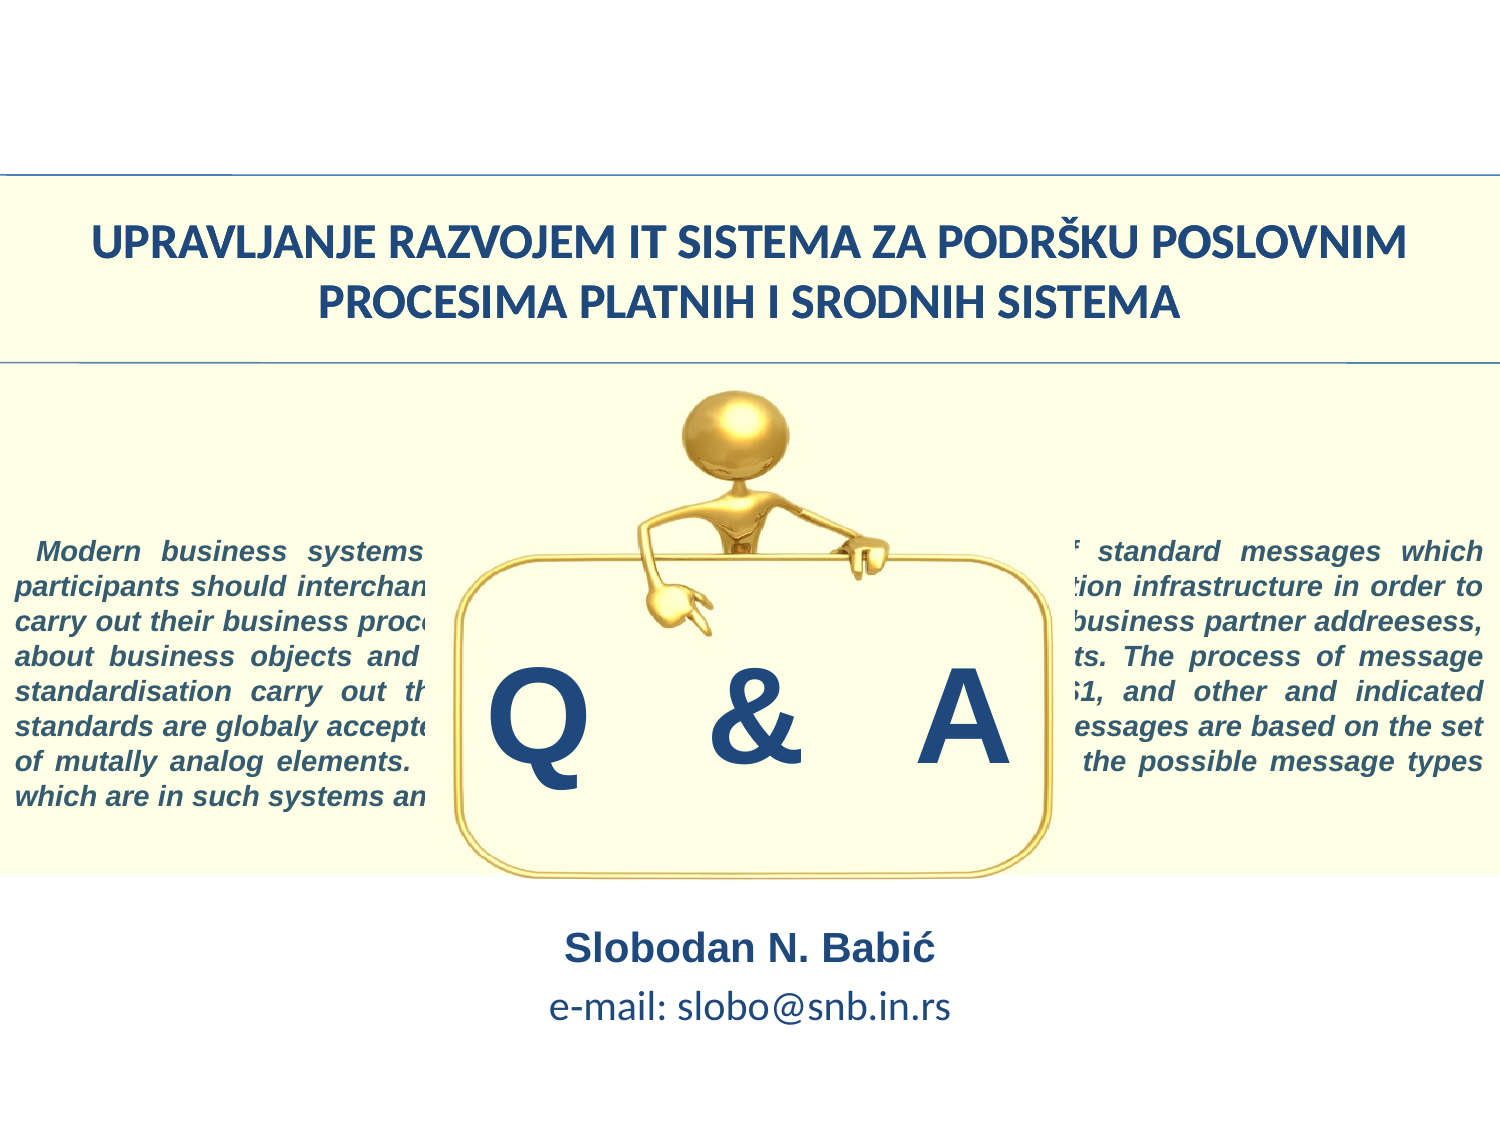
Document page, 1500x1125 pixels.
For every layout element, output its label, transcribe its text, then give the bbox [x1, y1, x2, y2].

text_box Q & A [0, 370, 424, 875]
text_box Upravljanje razvojem IT sistema za podršku poslovnim procesima platnih i srodnih sistema [0, 182, 1500, 362]
picture [424, 374, 1076, 901]
text_box Q & A [1074, 369, 1500, 875]
list Slobodan N. Babić e‑mail: slobo@snb.in.rs [0, 912, 1500, 1038]
